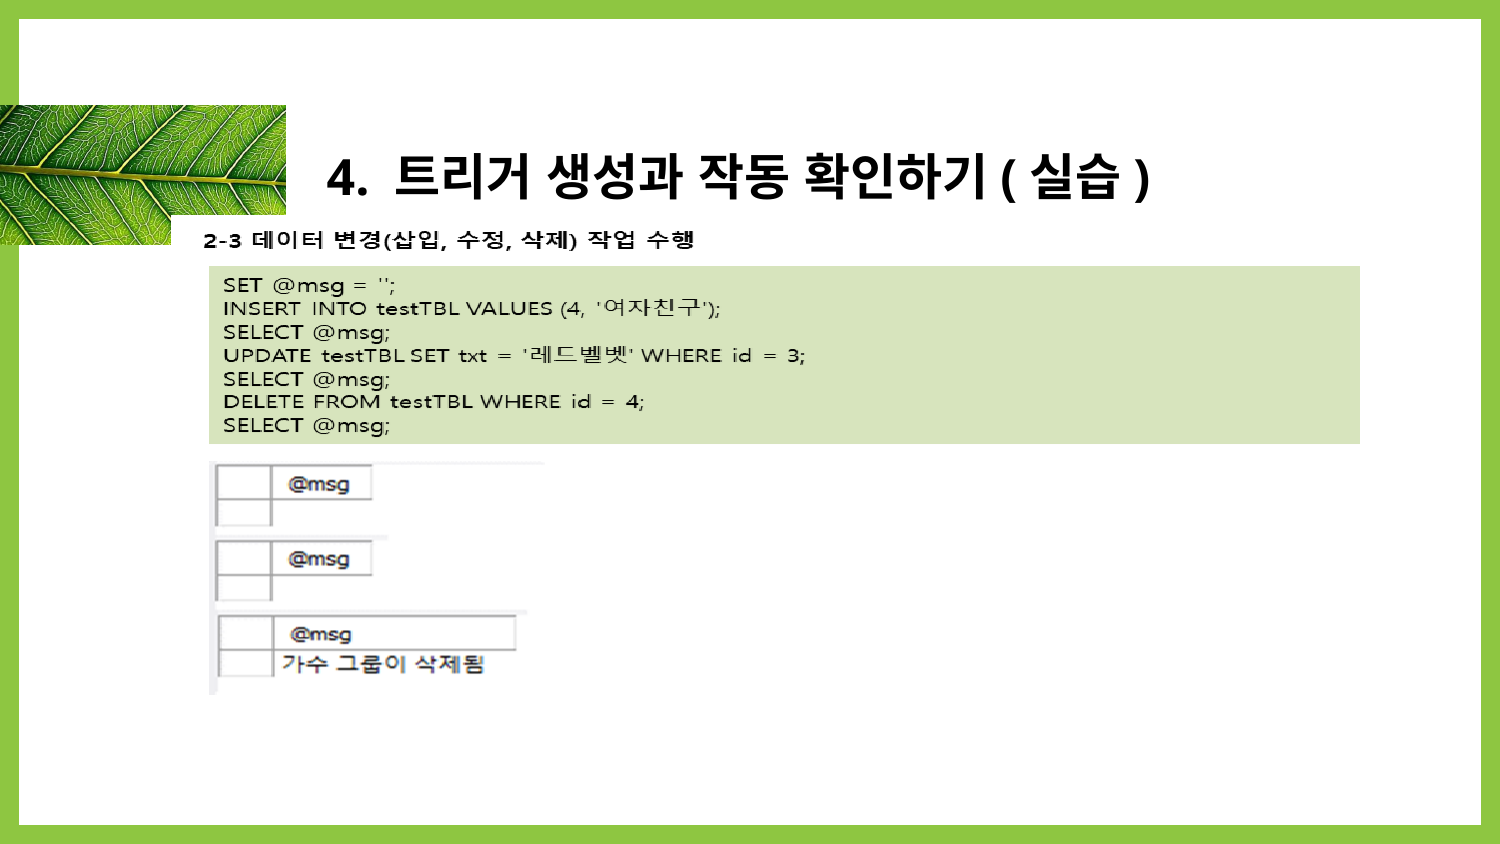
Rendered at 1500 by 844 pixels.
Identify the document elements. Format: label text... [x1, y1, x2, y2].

title 4. 트리거 생성과 작동 확인하기(실습) [315, 97, 1363, 213]
picture [0, 105, 1399, 825]
